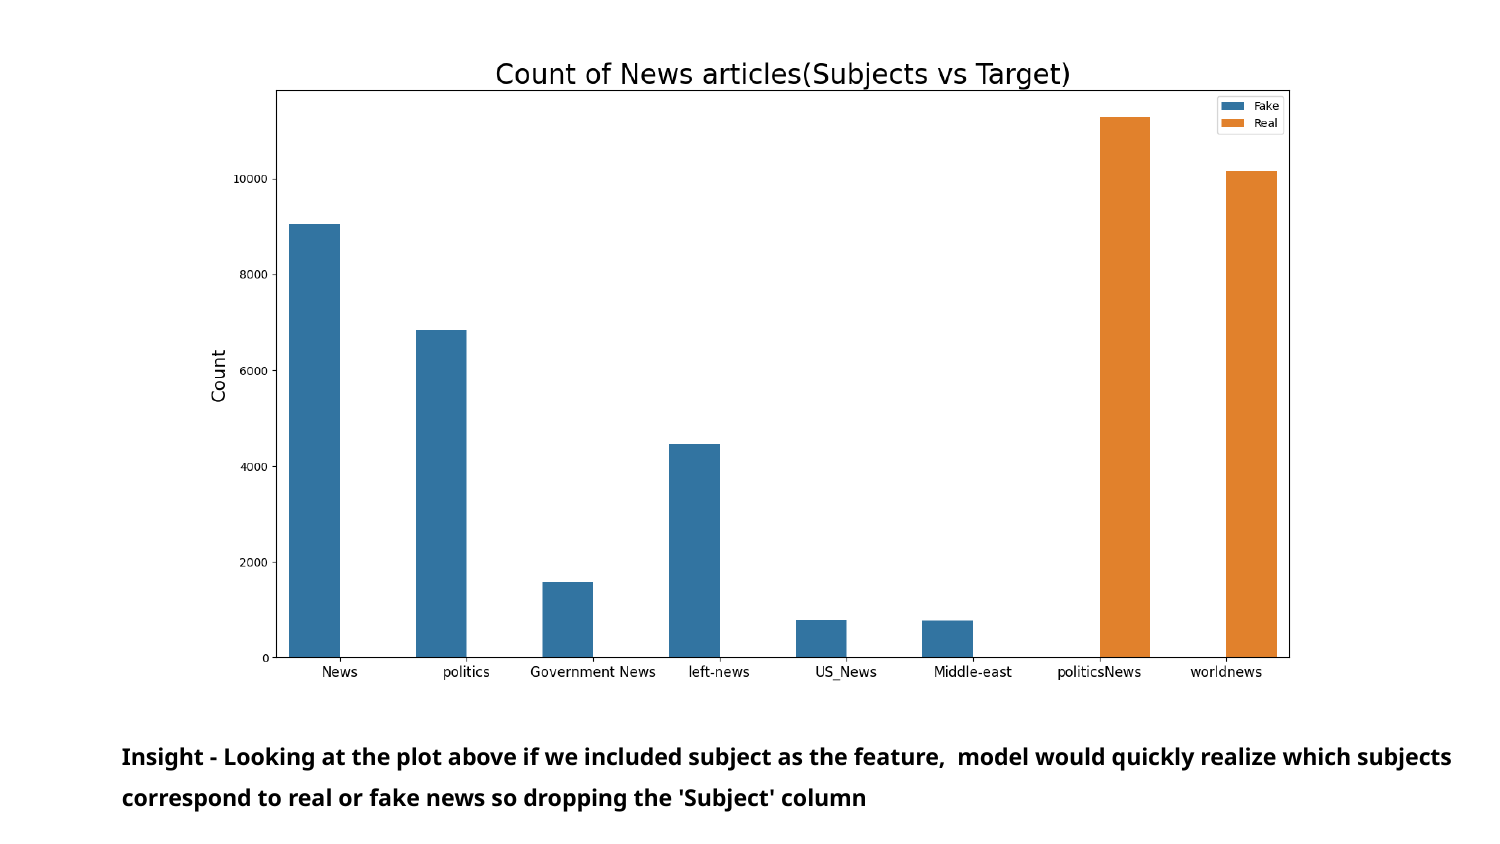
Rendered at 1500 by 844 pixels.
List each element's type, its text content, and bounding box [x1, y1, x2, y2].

text_box Insight - Looking at the plot above if we included subject as the feature, model would quickly realize which subjects correspond to real or fake news so dropping the 'Subject' column [106, 713, 1477, 826]
picture [203, 54, 1297, 688]
